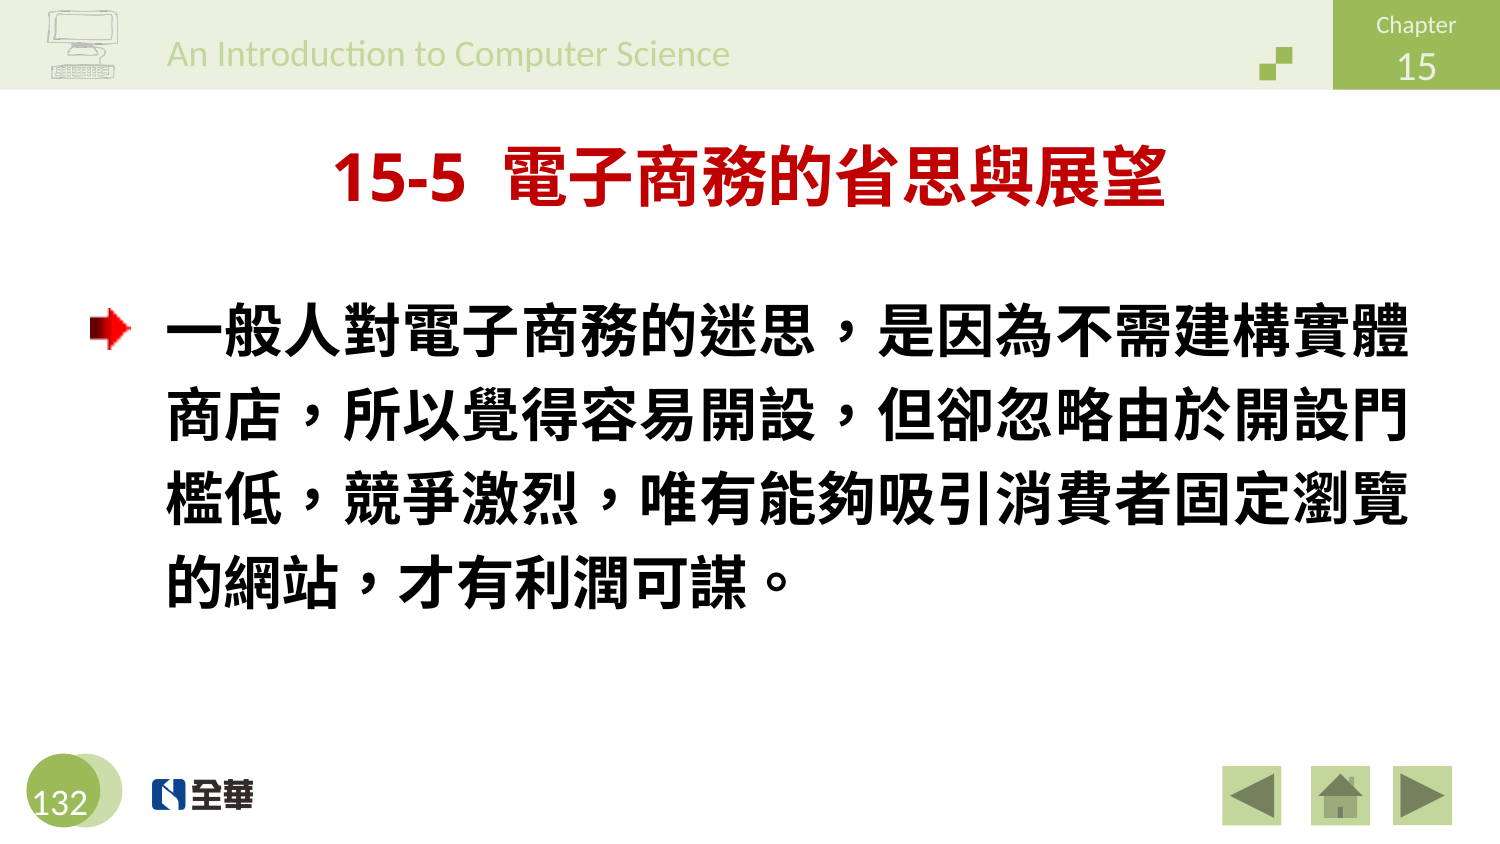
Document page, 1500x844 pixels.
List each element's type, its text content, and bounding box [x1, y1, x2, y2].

title 15-5 電子商務的省思與展望 [75, 104, 1425, 245]
picture [90, 308, 131, 350]
picture [152, 779, 253, 810]
picture [47, 10, 118, 79]
list 一般人對電子商務的迷思，是因為不需建構實體商店，所以覺得容易開設，但卻忽略由於開設門檻低，競爭激烈，唯有能夠吸引消費者固定瀏覽的網站，才有利潤可謀。 [75, 272, 1425, 754]
